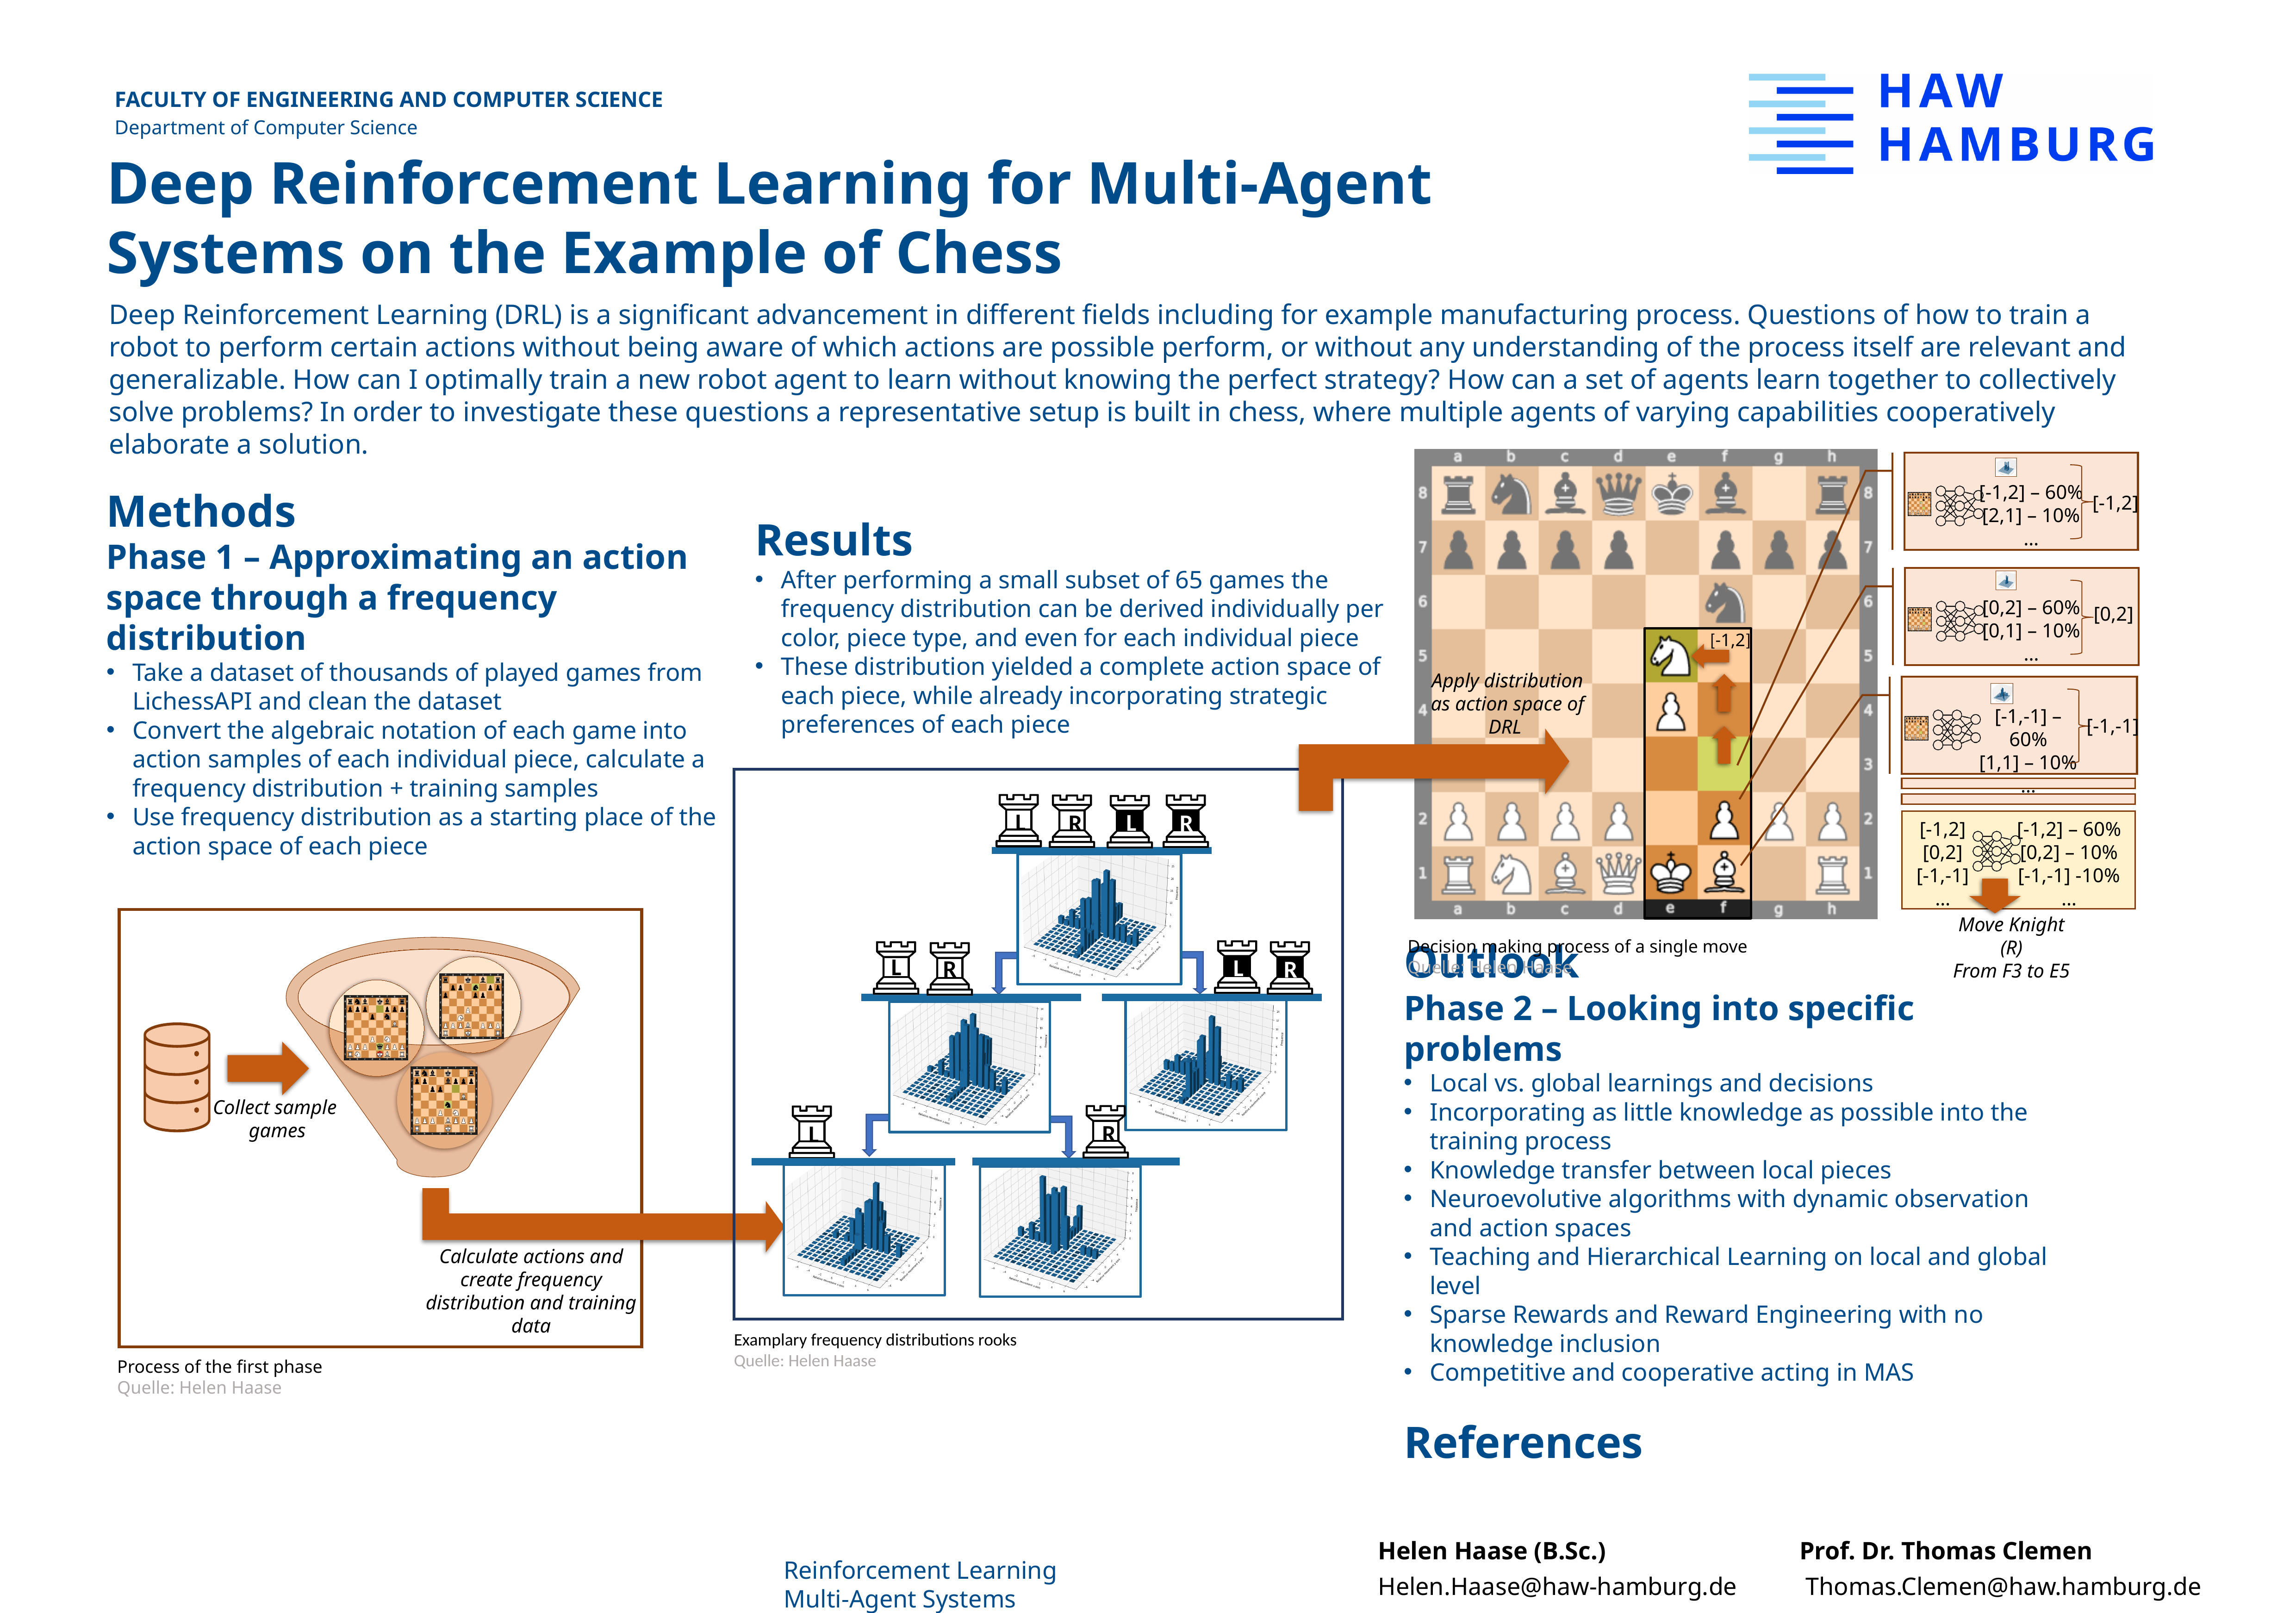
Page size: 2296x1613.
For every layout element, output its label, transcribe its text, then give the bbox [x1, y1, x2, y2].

text_box Faculty of ENGINEERING AND COMPUTER SCIENCE [107, 82, 774, 115]
text_box Decision making process of a single move Quelle: Helen Haase [1400, 932, 1851, 981]
text_box Methods Phase 1 – Approximating an action space through a frequency distribution Take a dataset of thousands of played games from LichessAPI and clean the dataset Convert the algebraic notation of each game into action samples of each individual piece, calculate a frequency distribution + training samples Use frequency distribution as a starting place of the action space of each piece Results After performing a small subset of 65 games the frequency distribution can be derived individually per color, piece type, and even for each individual piece These distribution yielded a complete action space of each piece, while already incorporating strategic preferences of each piece Outlook Phase 2 – Looking into specific problems Local vs. global learnings and decisions Incorporating as little knowledge as possible into the training process Knowledge transfer between local pieces Neuroevolutive algorithms with dynamic observation and action spaces Teaching and Hierarchical Learning on local and global level Sparse Rewards and Reward Engineering with no knowledge inclusion Competitive and cooperative acting in MAS References [99, 480, 2060, 1613]
text_box Deep Reinforcement Learning (DRL) is a significant advancement in different fields including for example manufacturing process. Questions of how to train a robot to perform certain actions without being aware of which actions are possible perform, or without any understanding of the process itself are relevant and generalizable. How can I optimally train a new robot agent to learn without knowing the perfect strategy? How can a set of agents learn together to collectively solve problems? In order to investigate these questions a representative setup is built in chess, where multiple agents of varying capabilities cooperatively elaborate a solution. [102, 294, 2145, 528]
text_box Helen Haase (B.Sc.) Prof. Dr. Thomas Clemen Helen.Haase@haw-hamburg.de Thomas.Clemen@haw.hamburg.de [2060, 1551, 2253, 1588]
list Department of Computer Science [107, 112, 832, 156]
title Deep Reinforcement Learning for Multi-Agent Systems on the Example of Chess [100, 175, 1481, 285]
picture [1749, 74, 2153, 174]
text_box [1298, 744, 1414, 779]
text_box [110, 909, 785, 1401]
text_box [1414, 449, 2176, 961]
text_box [727, 769, 1343, 1368]
